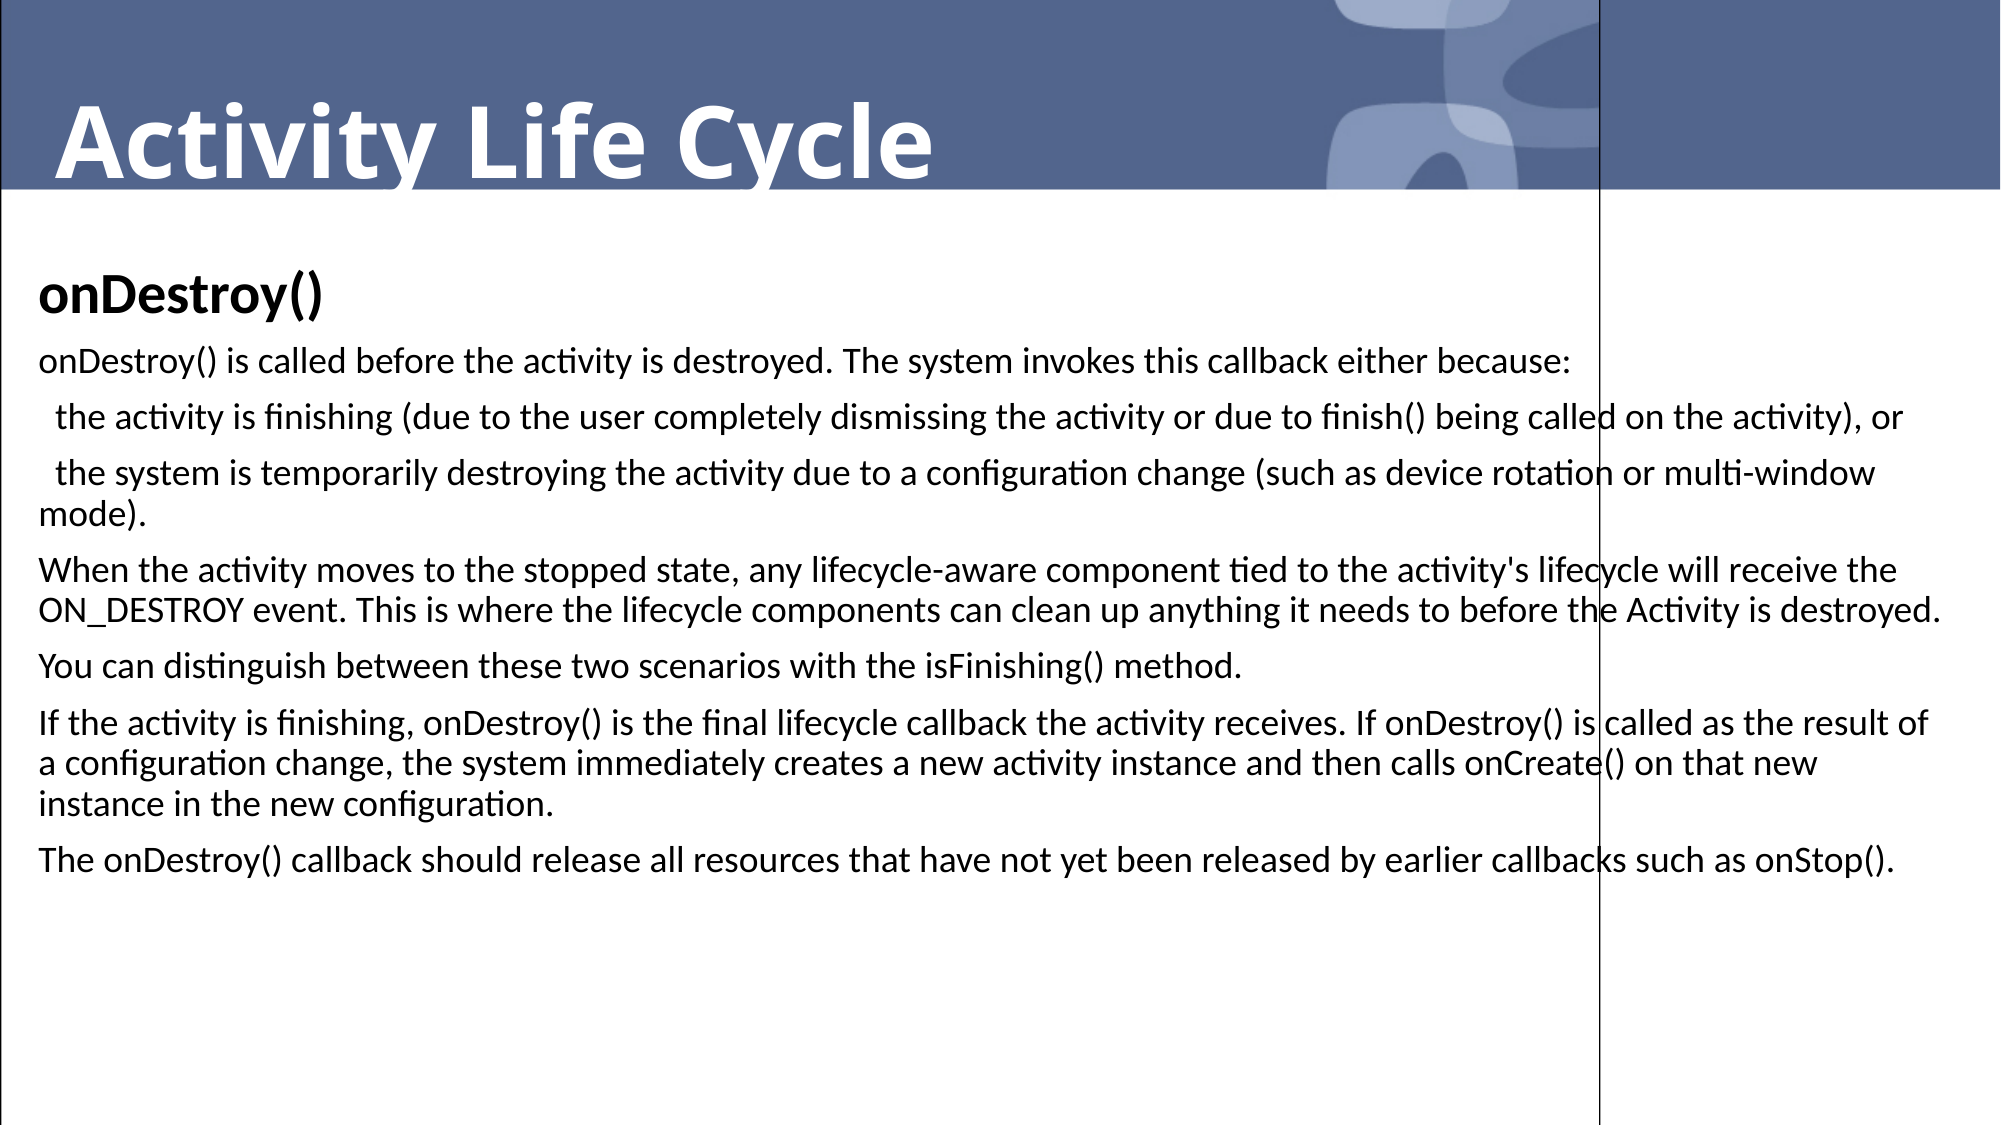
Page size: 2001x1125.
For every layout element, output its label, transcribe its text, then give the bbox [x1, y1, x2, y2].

title Activity Life Cycle [40, 37, 1335, 255]
list onDestroy() onDestroy() is called before the activity is destroyed. The system invokes this callback either because: the activity is finishing (due to the user completely dismissing the activity or due to finish() being called on the activity), or the system is temporarily destroying the activity due to a configuration change (such as device rotation or multi-window mode). When the activity moves to the stopped state, any lifecycle-aware component tied to the activity's lifecycle will receive the ON_DESTROY event. This is where the lifecycle components can clean up anything it needs to before the Activity is destroyed. You can distinguish between these two scenarios with the isFinishing() method. If the activity is finishing, onDestroy() is the final lifecycle callback the activity receives. If onDestroy() is called as the result of a configuration change, the system immediately creates a new activity instance and then calls onCreate() on that new instance in the new configuration. The onDestroy() callback should release all resources that have not yet been released by earlier callbacks such as onStop(). [23, 255, 1967, 1015]
picture [0, 0, 2001, 1125]
